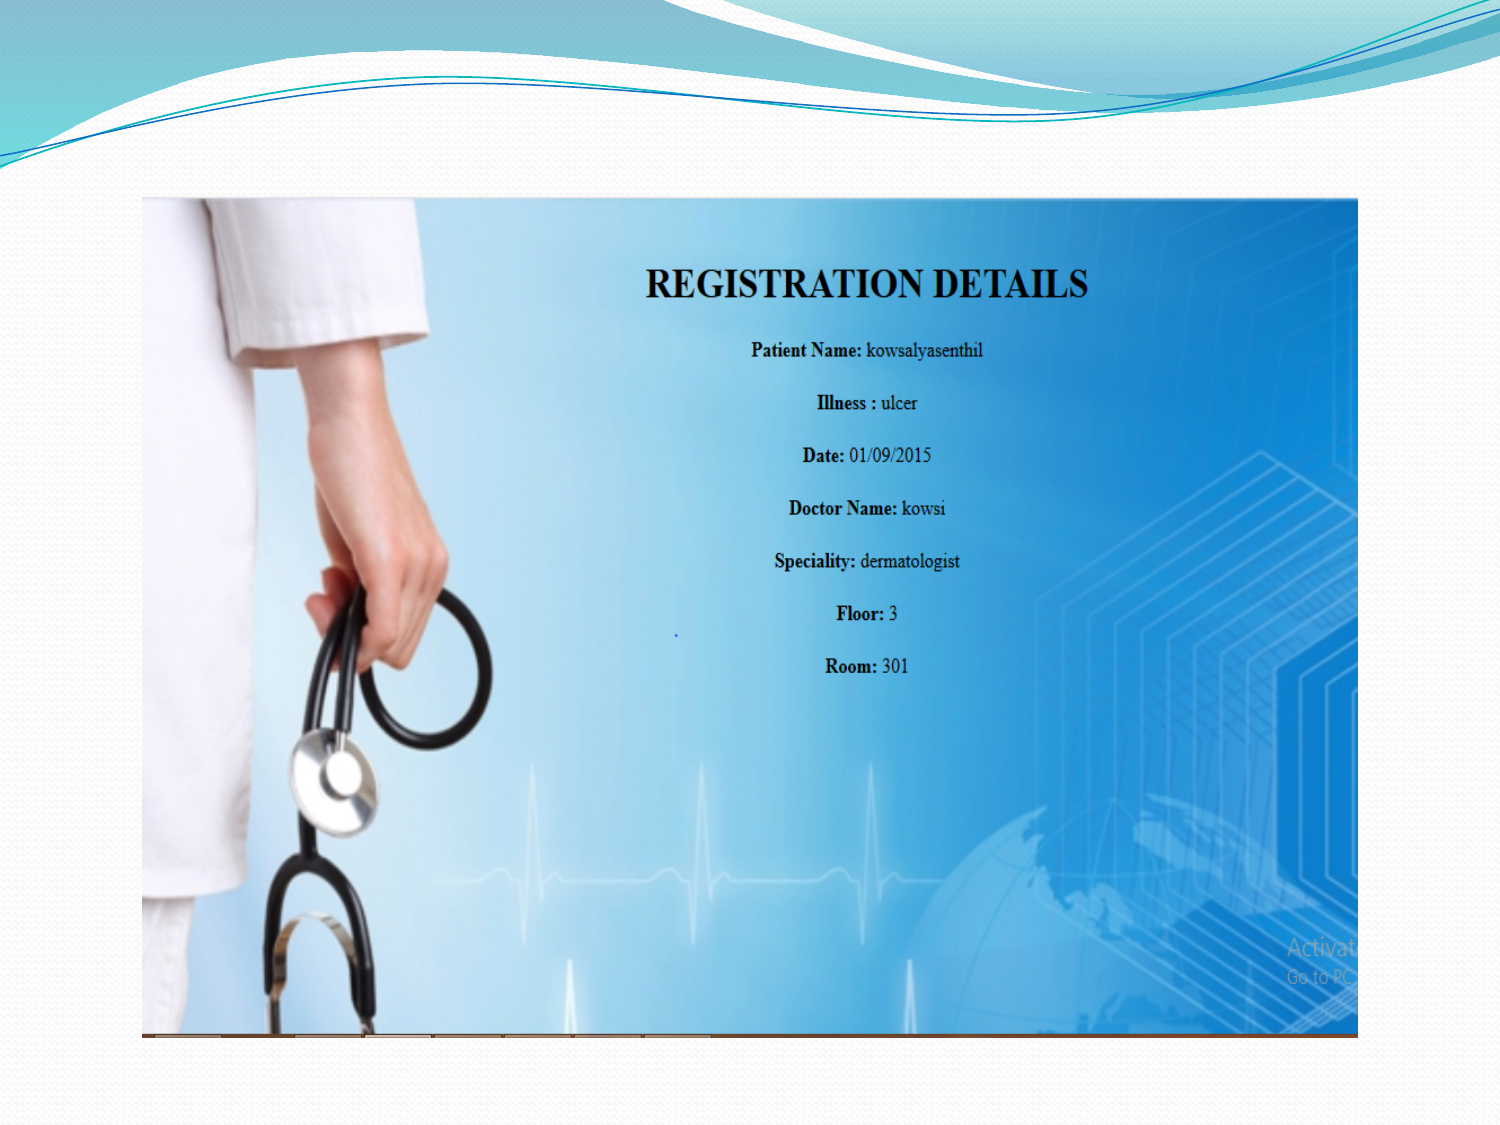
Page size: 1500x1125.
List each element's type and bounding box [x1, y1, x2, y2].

list [142, 195, 1358, 1038]
